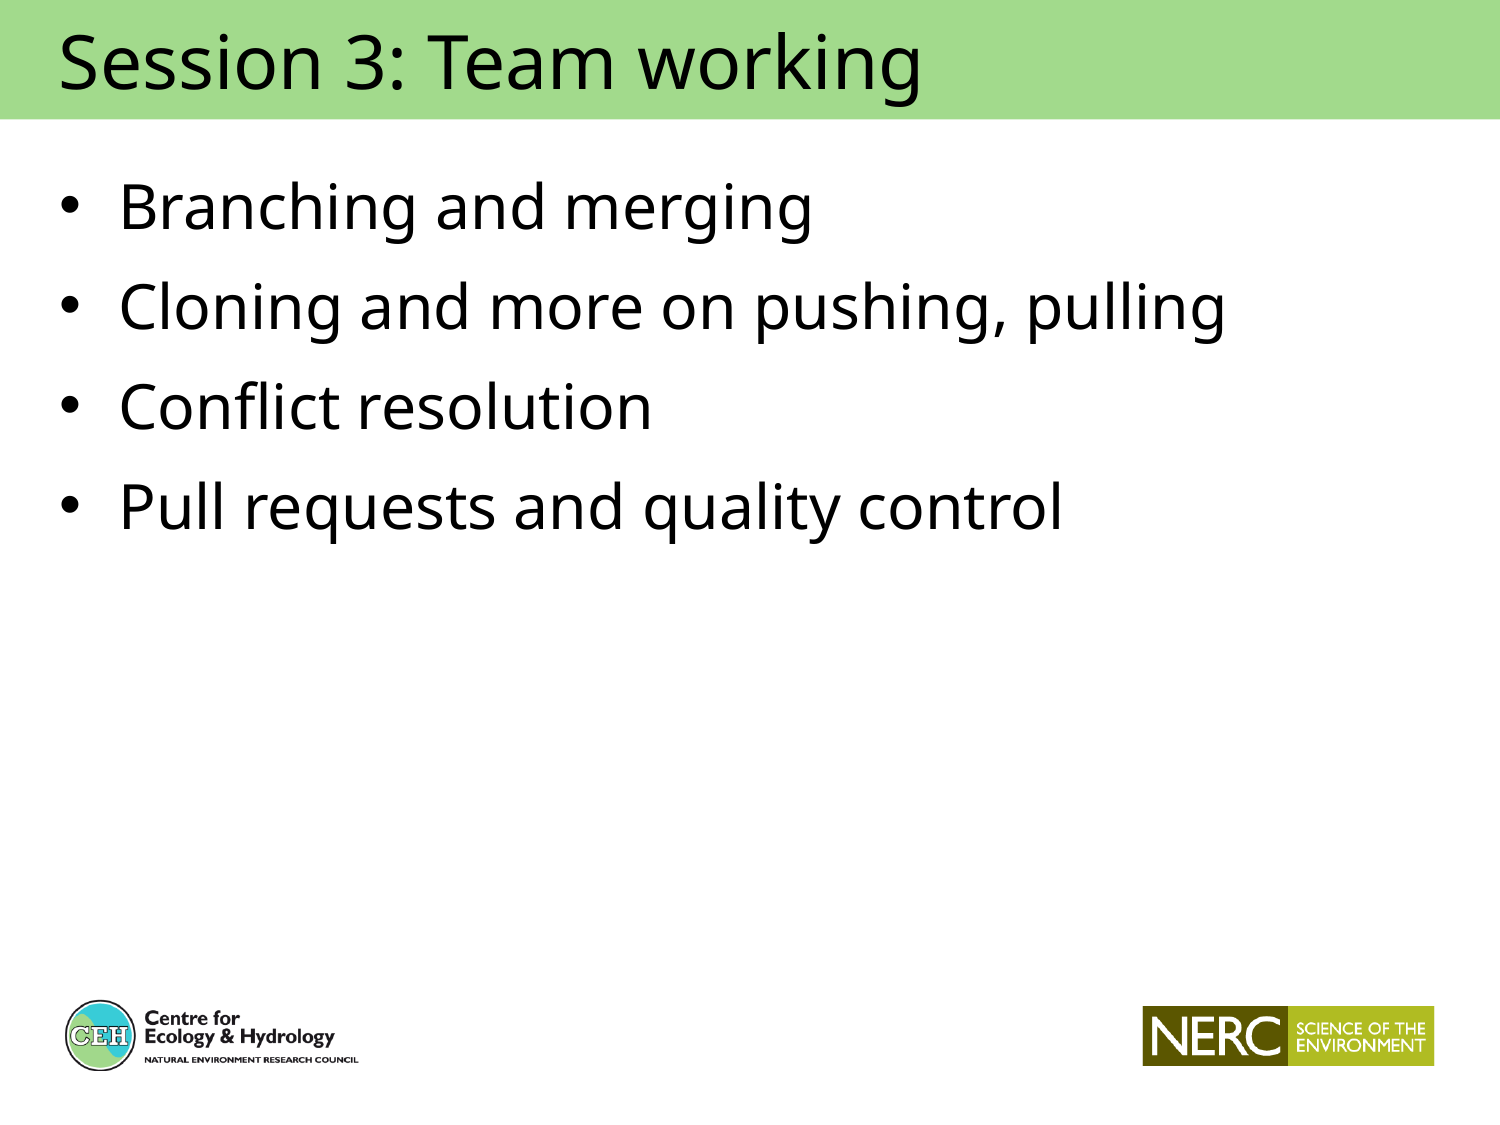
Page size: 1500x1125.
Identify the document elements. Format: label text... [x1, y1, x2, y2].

list Session 3: Team working [0, 0, 1500, 120]
list Branching and merging Cloning and more on pushing, pulling Conflict resolution Pull requests and quality control [0, 119, 1495, 1125]
